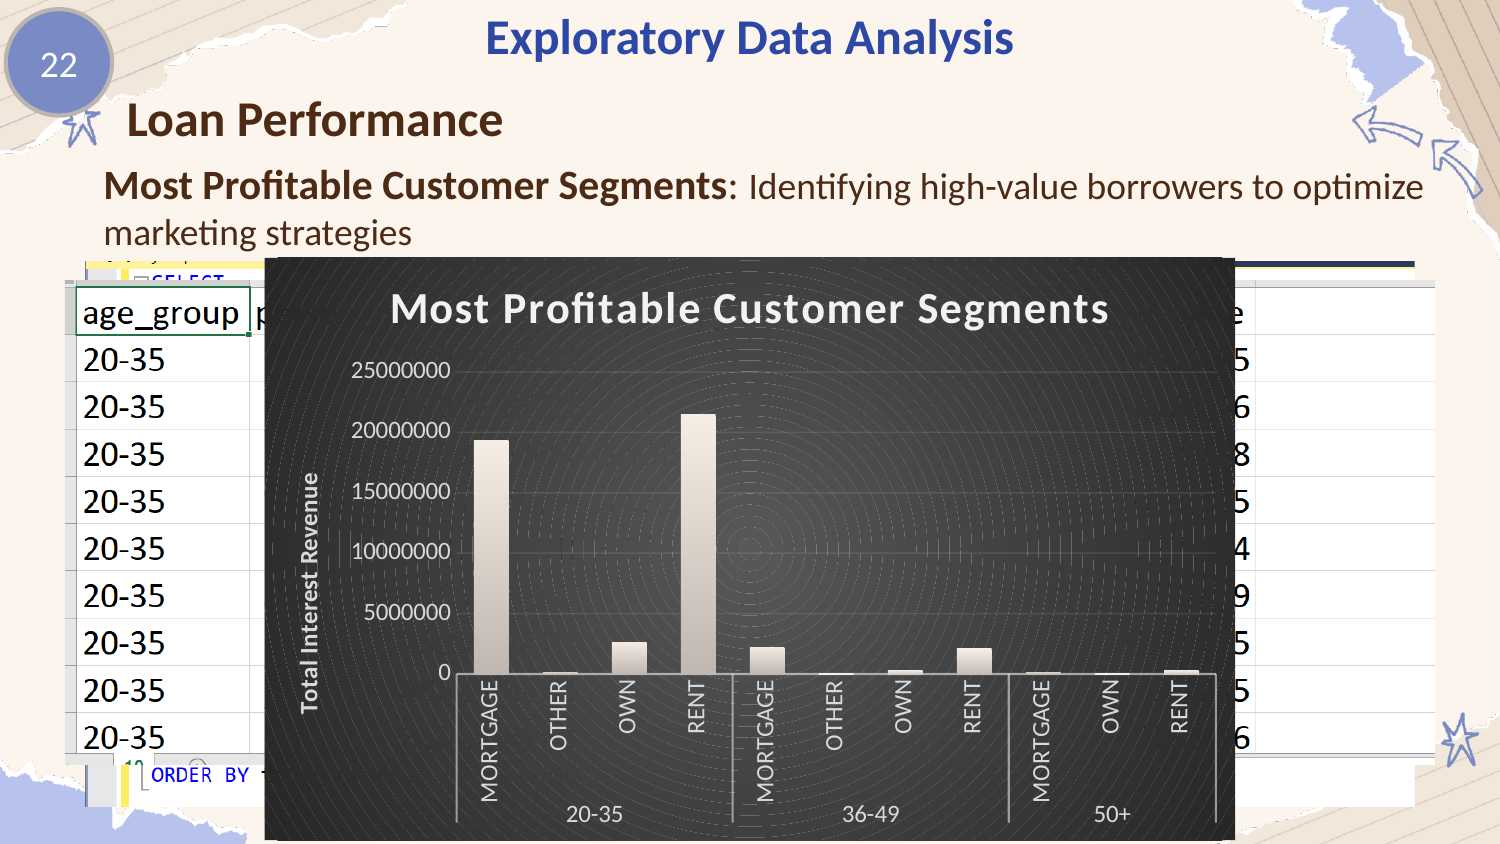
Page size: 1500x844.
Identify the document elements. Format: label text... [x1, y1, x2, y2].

picture [0, 0, 1500, 844]
text_box 22 [3, 7, 115, 118]
text_box Most Profitable Customer Segments: Identifying high-value borrowers to optimize marketing strategies [88, 150, 1447, 260]
chart [264, 257, 1236, 841]
text_box Loan Performance [112, 79, 668, 150]
text_box Exploratory Data Analysis [299, 0, 1200, 72]
